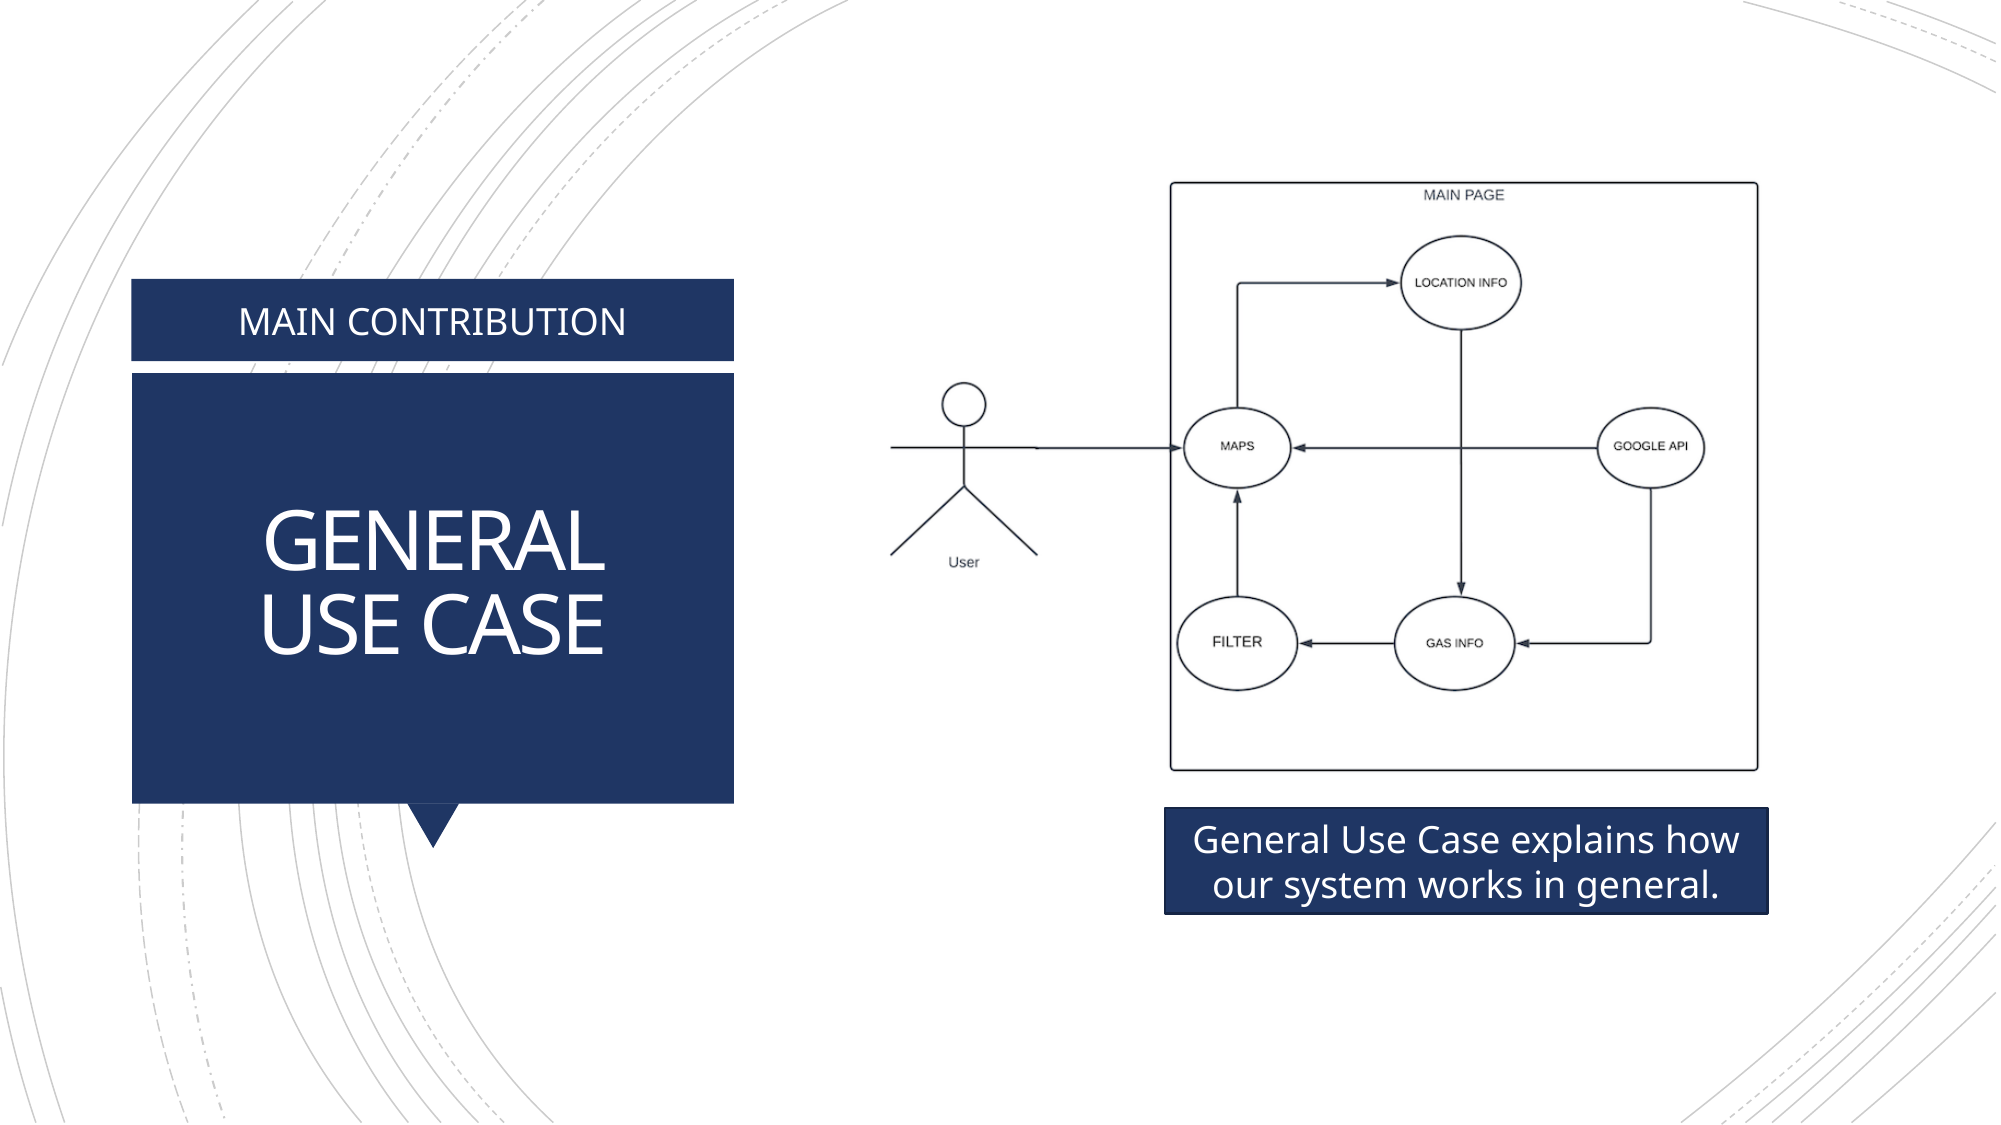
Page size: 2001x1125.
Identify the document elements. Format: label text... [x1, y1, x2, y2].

picture [818, 171, 1768, 782]
text_box General Use Case explains how our system works in general. [1164, 807, 1769, 915]
text_box MAIN CONTRIBUTION [185, 290, 680, 350]
title GENERAL USE CASE [145, 385, 720, 789]
